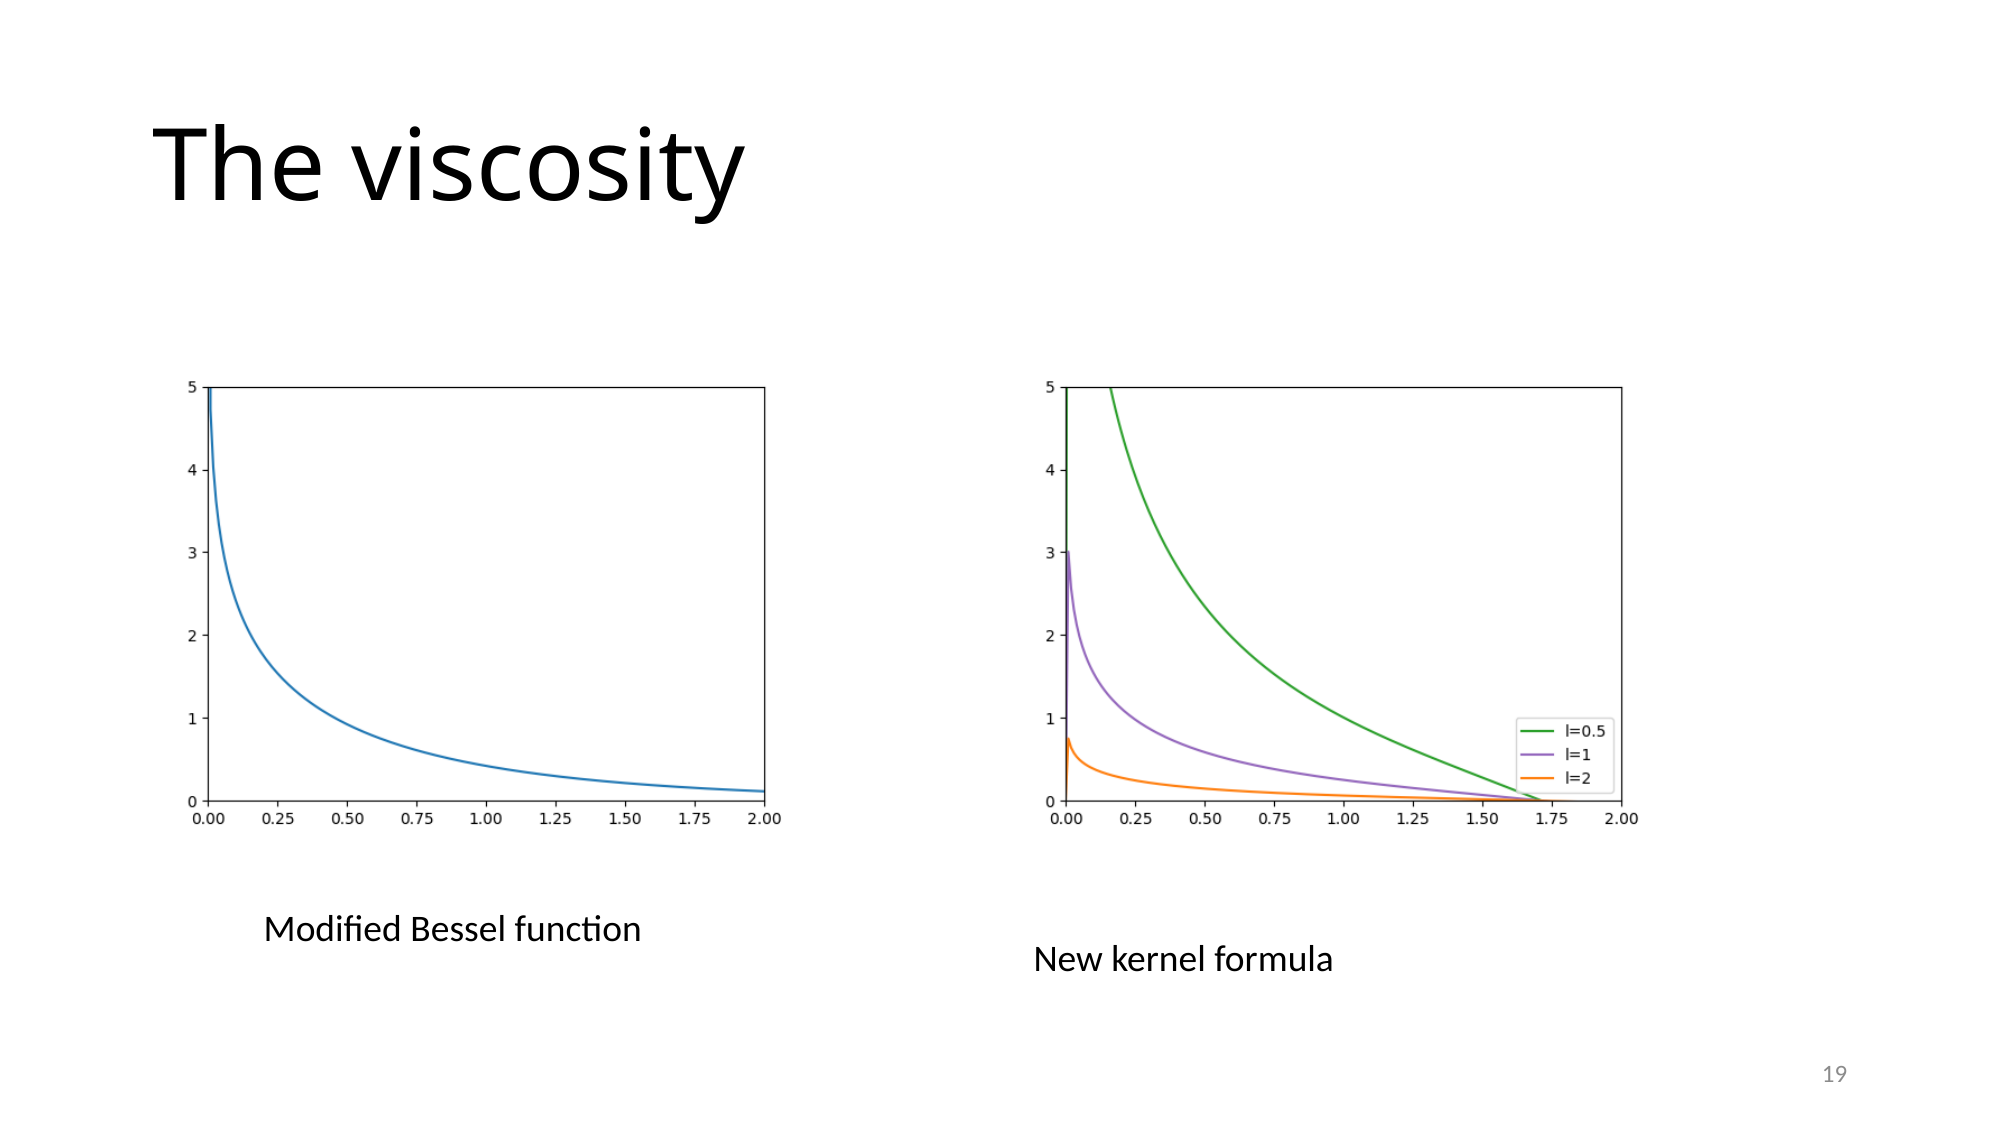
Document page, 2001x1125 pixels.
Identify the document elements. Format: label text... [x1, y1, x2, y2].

title The viscosity [137, 59, 1863, 278]
text_box Modified Bessel function [248, 896, 844, 957]
picture [118, 322, 836, 860]
picture [976, 322, 1693, 860]
slide_number 19 [1412, 1042, 1863, 1103]
text_box New kernel formula [1018, 927, 1614, 987]
